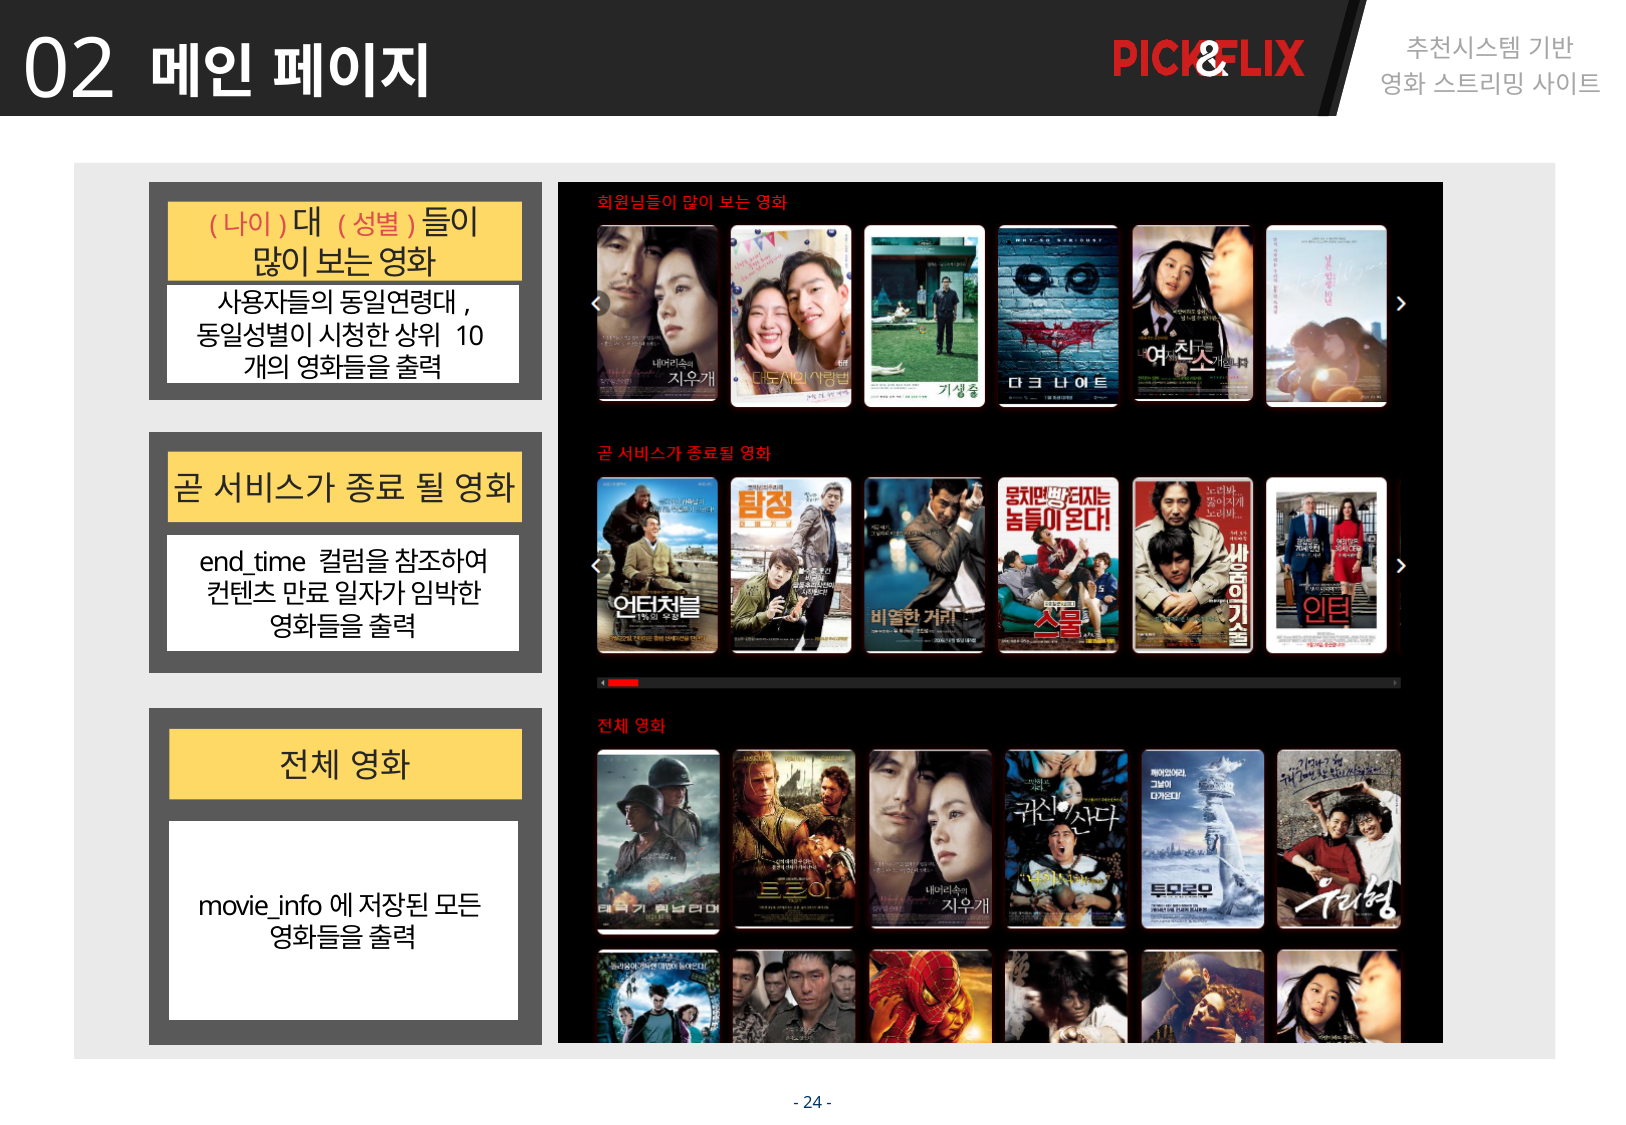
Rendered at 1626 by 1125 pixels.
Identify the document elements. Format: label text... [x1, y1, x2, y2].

text_box [150, 434, 541, 671]
text_box [150, 184, 541, 399]
text_box movie_info에 저장된 모든 영화들을 출력 [165, 817, 521, 1024]
picture [1081, 0, 1337, 149]
text_box (나이)대 (성별)들이 많이 보는 영화 [167, 201, 523, 282]
text_box 사용자들의 동일연령대, 동일성별이 시청한 상위 10개의 영화들을 출력 [164, 282, 523, 387]
text_box 메인 페이지 [161, 17, 1305, 121]
picture [558, 182, 1443, 1043]
text_box 곧 서비스가 종료 될 영화 [167, 451, 523, 523]
text_box 02 [0, 6, 161, 122]
text_box [73, 162, 1556, 1060]
text_box [150, 709, 541, 1044]
text_box end_time 컬럼을 참조하여 컨텐츠 만료 일자가 임박한 영화들을 출력 [164, 532, 523, 654]
text_box 전체 영화 [168, 728, 523, 801]
